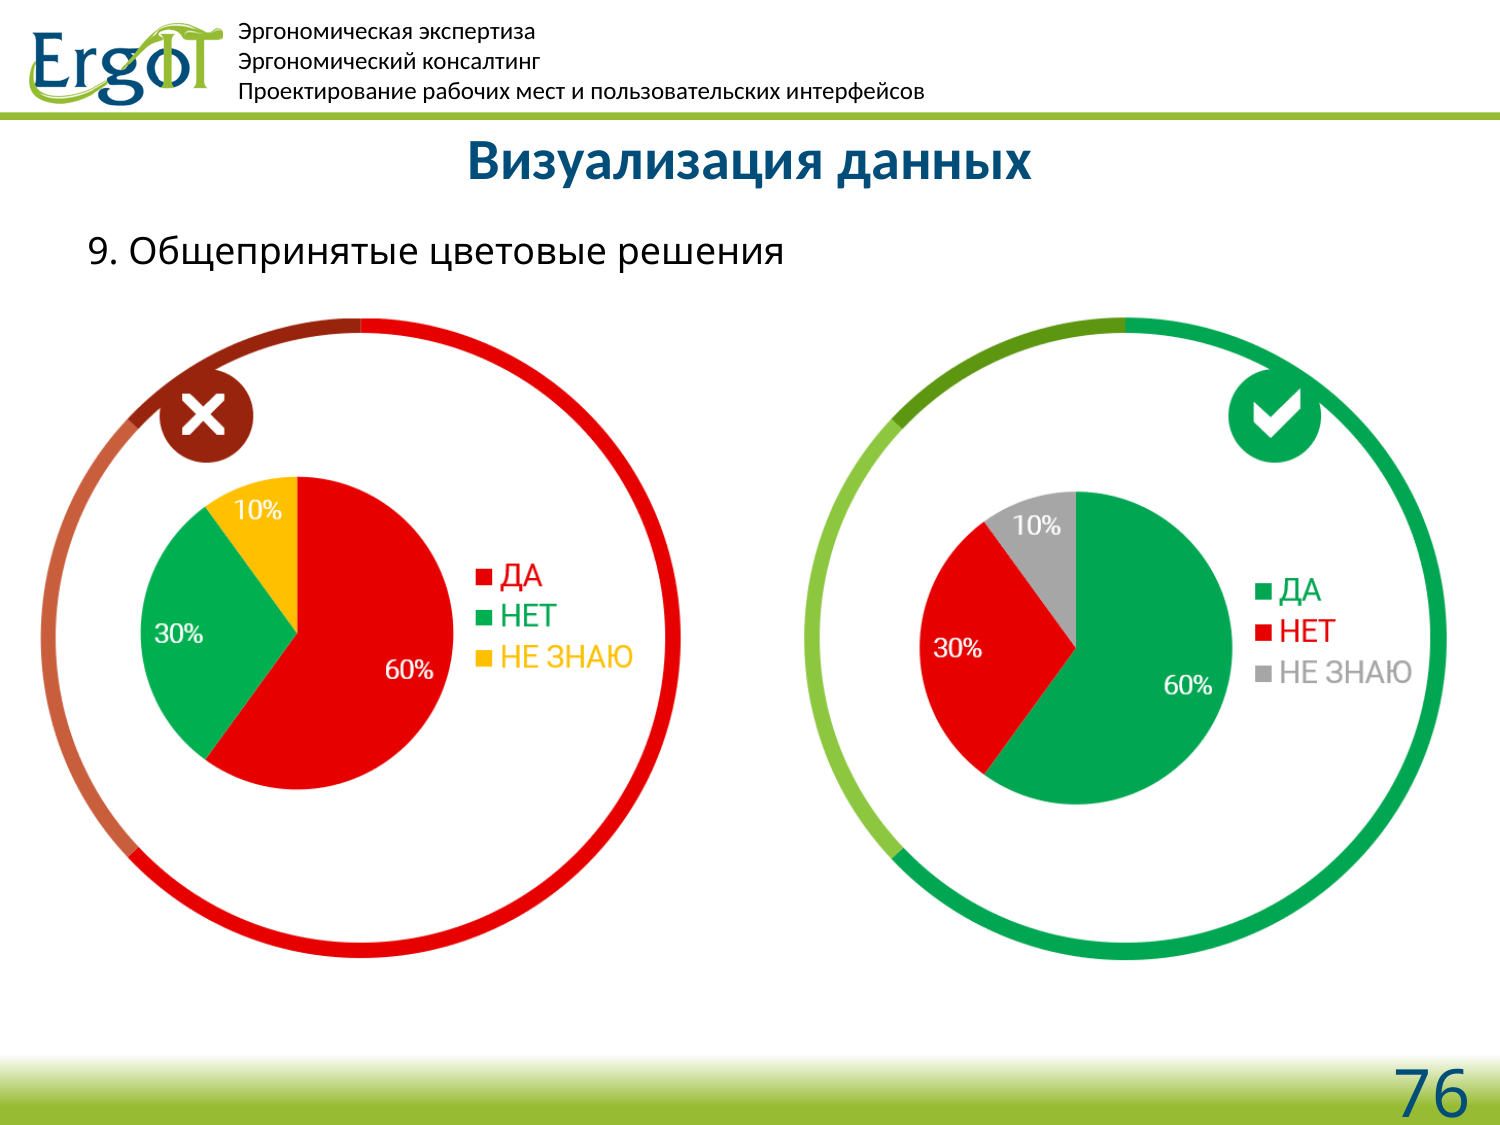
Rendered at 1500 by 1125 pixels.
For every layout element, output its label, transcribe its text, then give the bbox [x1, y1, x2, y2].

text_box Визуализация данных [0, 129, 1500, 199]
picture [35, 302, 1456, 990]
text_box [0, 1053, 1500, 1125]
picture [29, 23, 223, 106]
slide_number 76 [1135, 1066, 1486, 1125]
text_box 9. Общепринятые цветовые решения [72, 219, 801, 280]
text_box Эргономическая экспертиза Эргономический консалтинг Проектирование рабочих мест и пользовательских интерфейсов [223, 7, 1365, 110]
